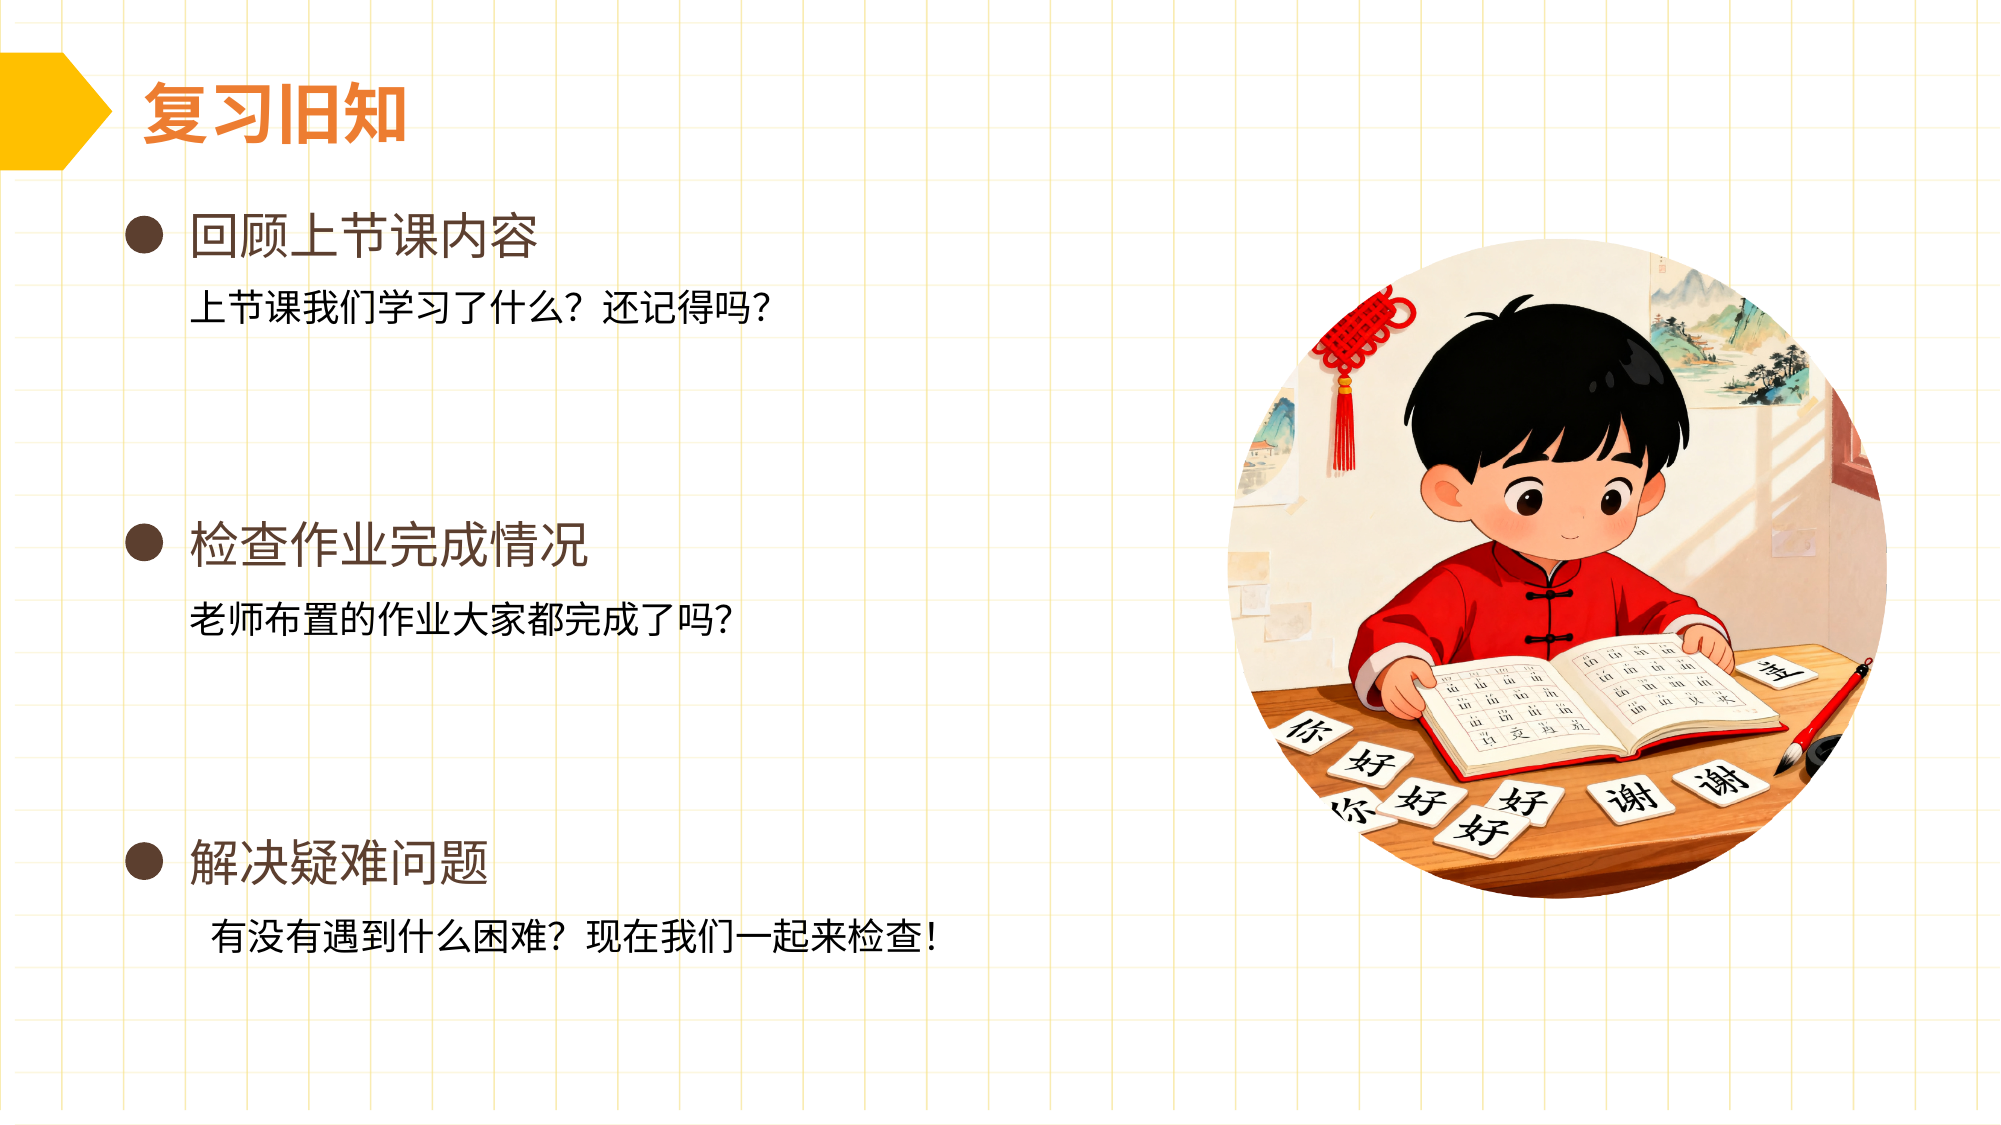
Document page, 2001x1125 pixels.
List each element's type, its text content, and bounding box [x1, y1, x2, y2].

text_box 回顾上节课内容 [174, 199, 1120, 271]
text_box 有没有遇到什么困难？现在我们一起来检查！ [195, 905, 1141, 1125]
picture [1206, 198, 1924, 917]
text_box [125, 215, 164, 254]
text_box [125, 523, 164, 562]
text_box 复习旧知 [128, 52, 1900, 171]
text_box 上节课我们学习了什么？还记得吗？ [174, 276, 1120, 506]
text_box 检查作业完成情况 [174, 508, 1120, 580]
text_box [125, 842, 164, 880]
text_box 解决疑难问题 [174, 825, 1120, 897]
text_box [0, 52, 113, 171]
text_box 老师布置的作业大家都完成了吗？ [174, 588, 1120, 817]
